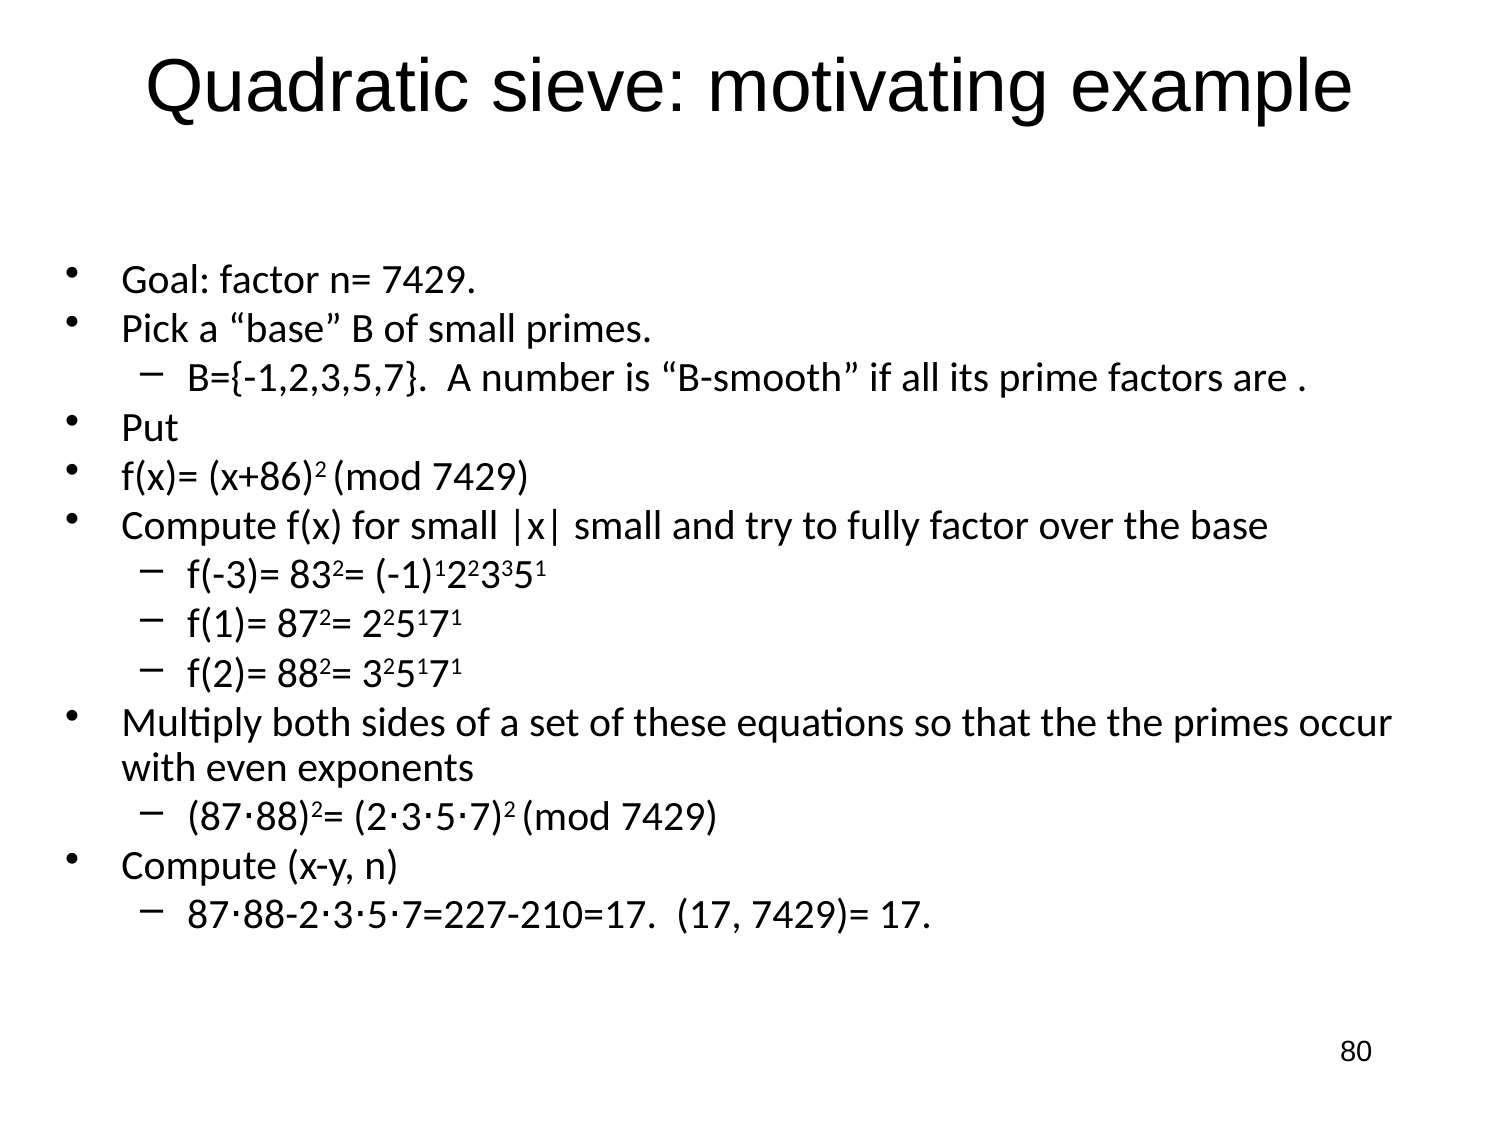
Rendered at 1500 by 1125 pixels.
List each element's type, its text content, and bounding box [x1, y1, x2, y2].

slide_number 80 [1074, 1024, 1388, 1101]
title Quadratic sieve: motivating example [112, 12, 1388, 151]
